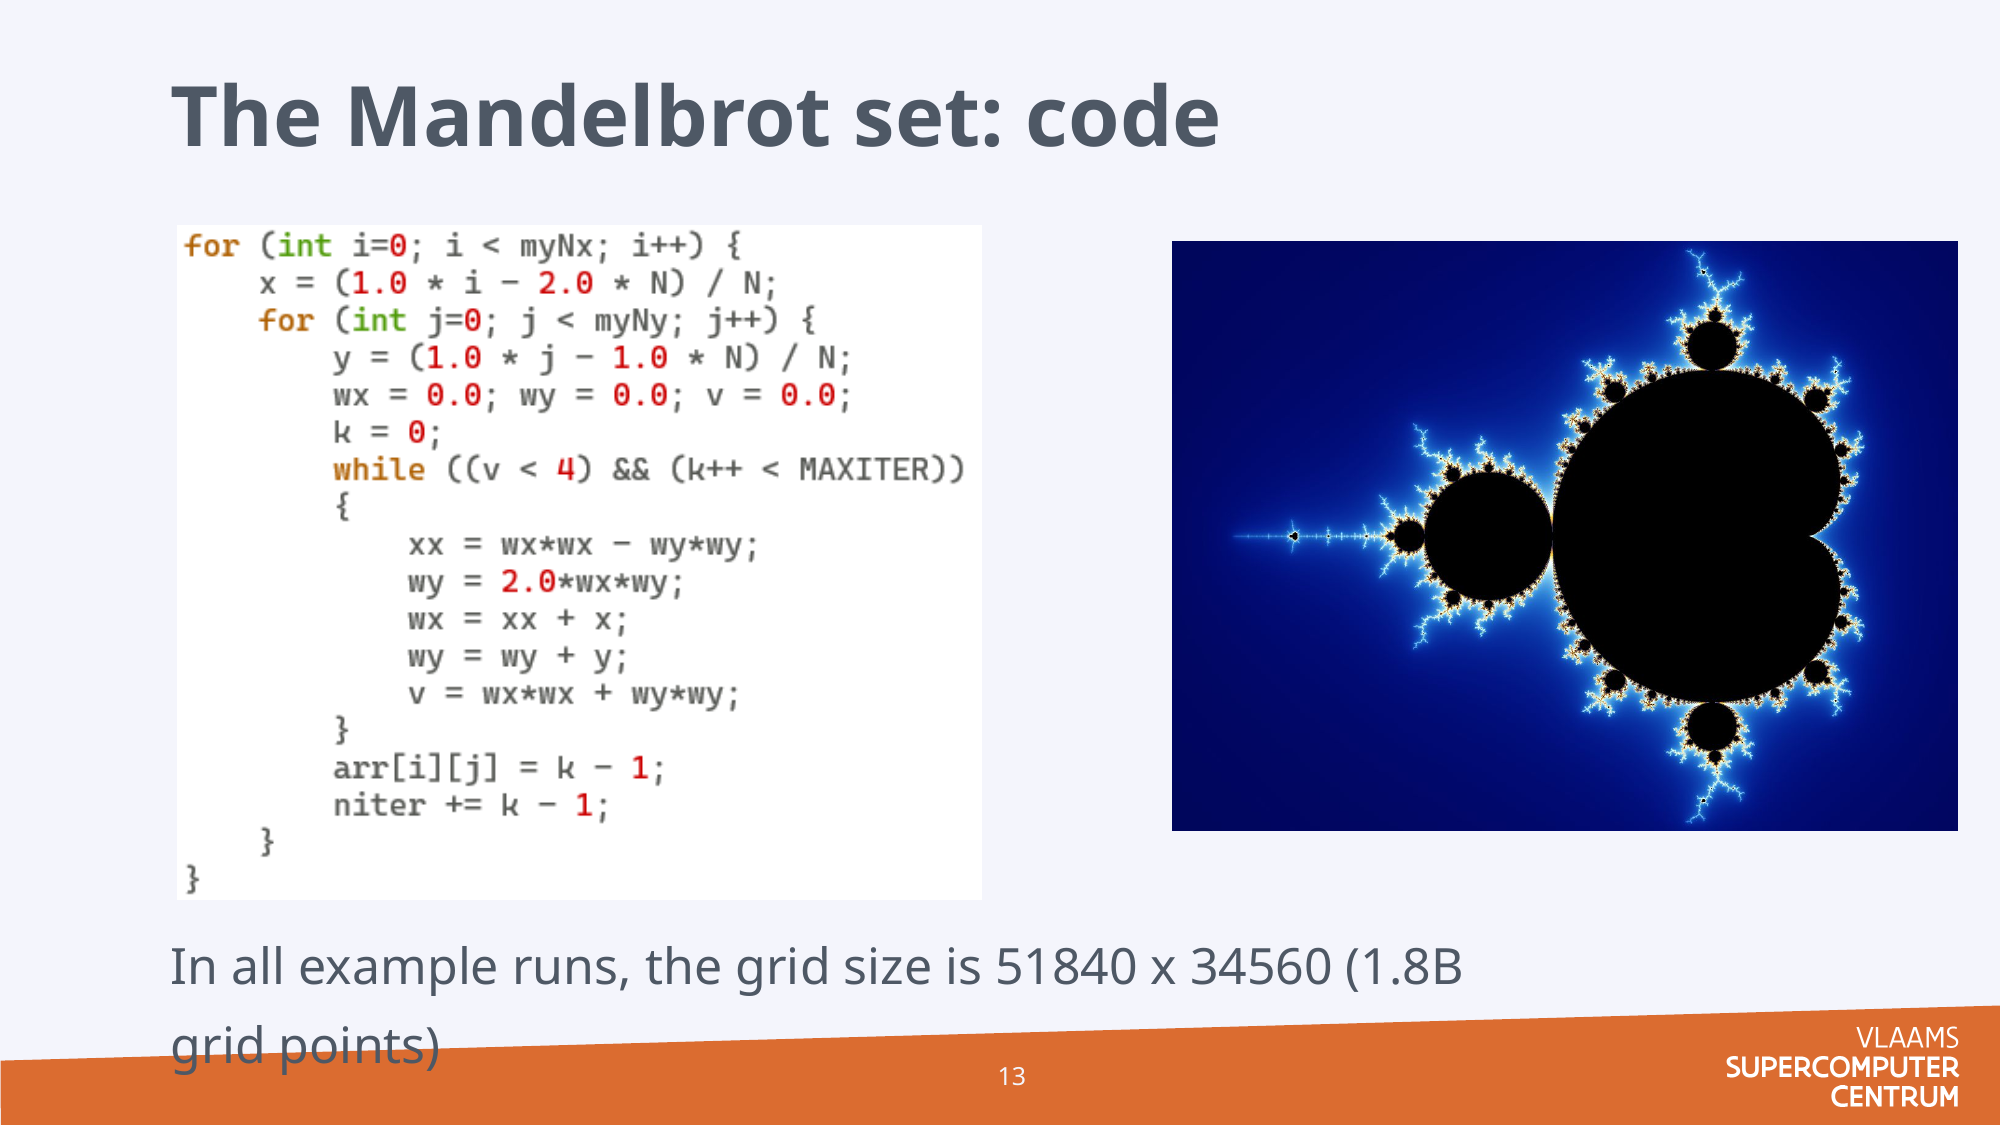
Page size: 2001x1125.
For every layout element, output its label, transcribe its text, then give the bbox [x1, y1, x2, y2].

text_box The Mandelbrot set: code [156, 55, 1513, 171]
picture [1172, 241, 1958, 831]
picture [177, 225, 982, 900]
text_box In all example runs, the grid size is 51840 x 34560 (1.8B grid points) [156, 909, 1553, 1081]
slide_number 13 [958, 1081, 1042, 1108]
picture [1725, 1021, 1960, 1117]
